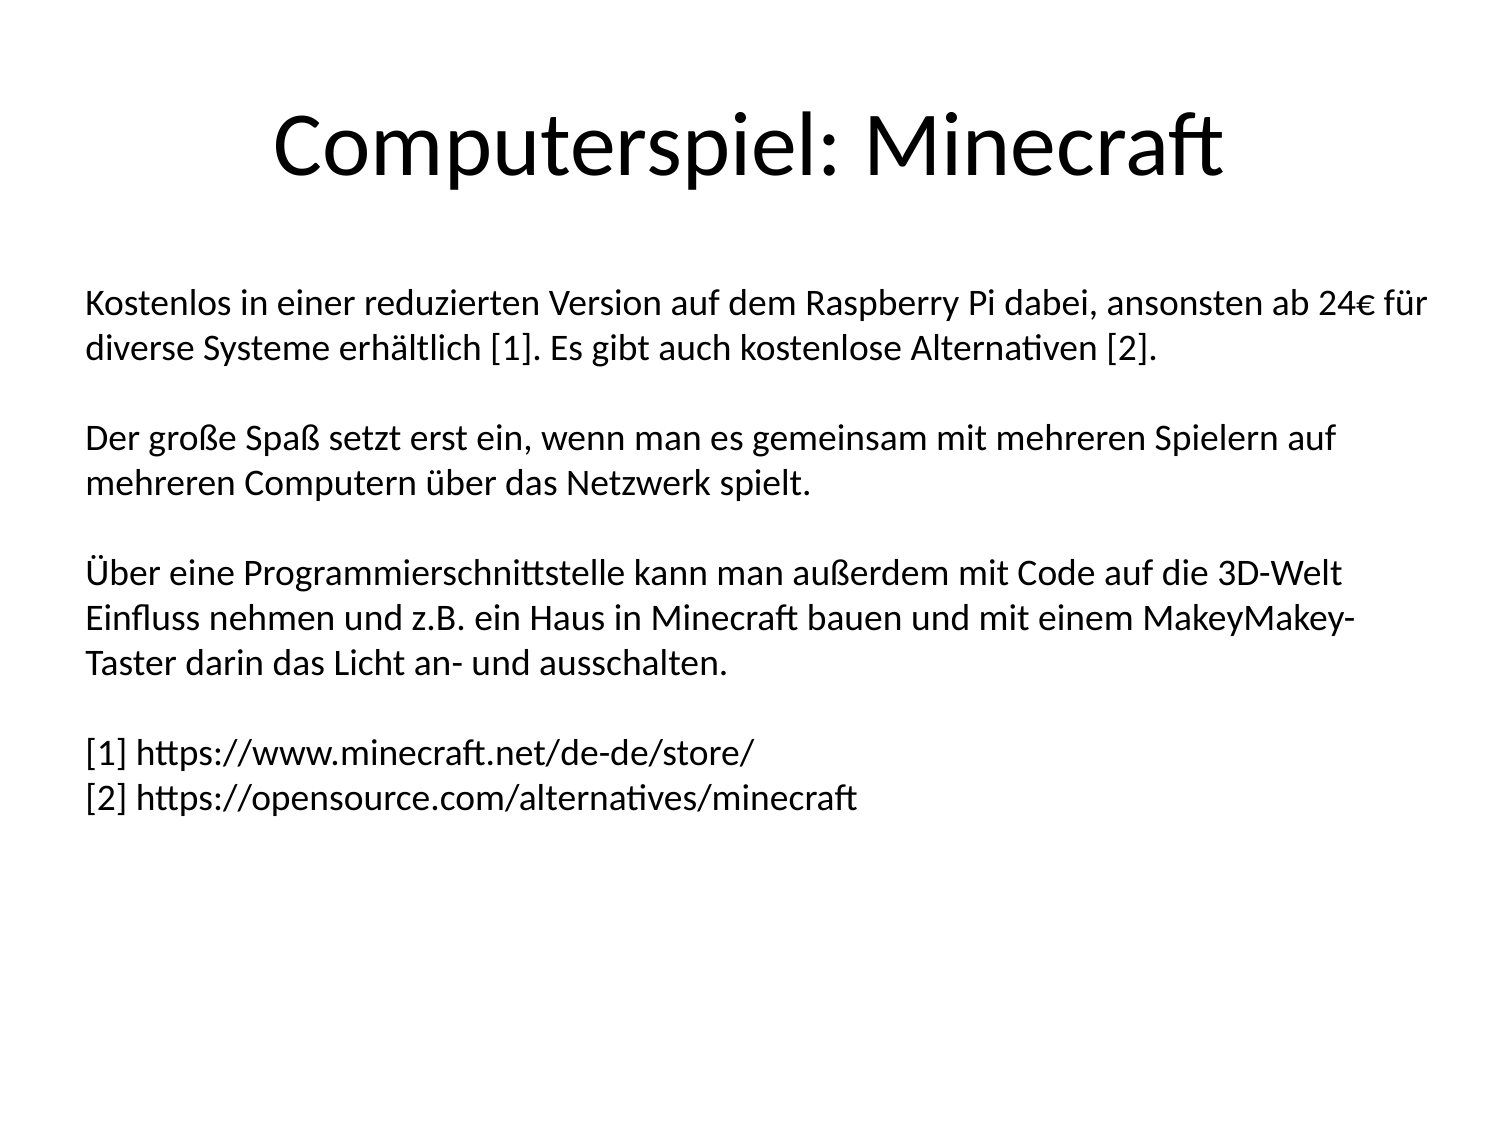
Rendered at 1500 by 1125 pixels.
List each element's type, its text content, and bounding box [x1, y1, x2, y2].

title Computerspiel: Minecraft [75, 45, 1425, 233]
text_box Kostenlos in einer reduzierten Version auf dem Raspberry Pi dabei, ansonsten ab 24€ für diverse Systeme erhältlich [1]. Es gibt auch kostenlose Alternativen [2]. Der große Spaß setzt erst ein, wenn man es gemeinsam mit mehreren Spielern auf mehreren Computern über das Netzwerk spielt. Über eine Programmierschnittstelle kann man außerdem mit Code auf die 3D-Welt Einfluss nehmen und z.B. ein Haus in Minecraft bauen und mit einem MakeyMakey-Taster darin das Licht an- und ausschalten. [1] https://www.minecraft.net/de-de/store/ [2] https://opensource.com/alternatives/minecraft [70, 270, 1460, 1095]
